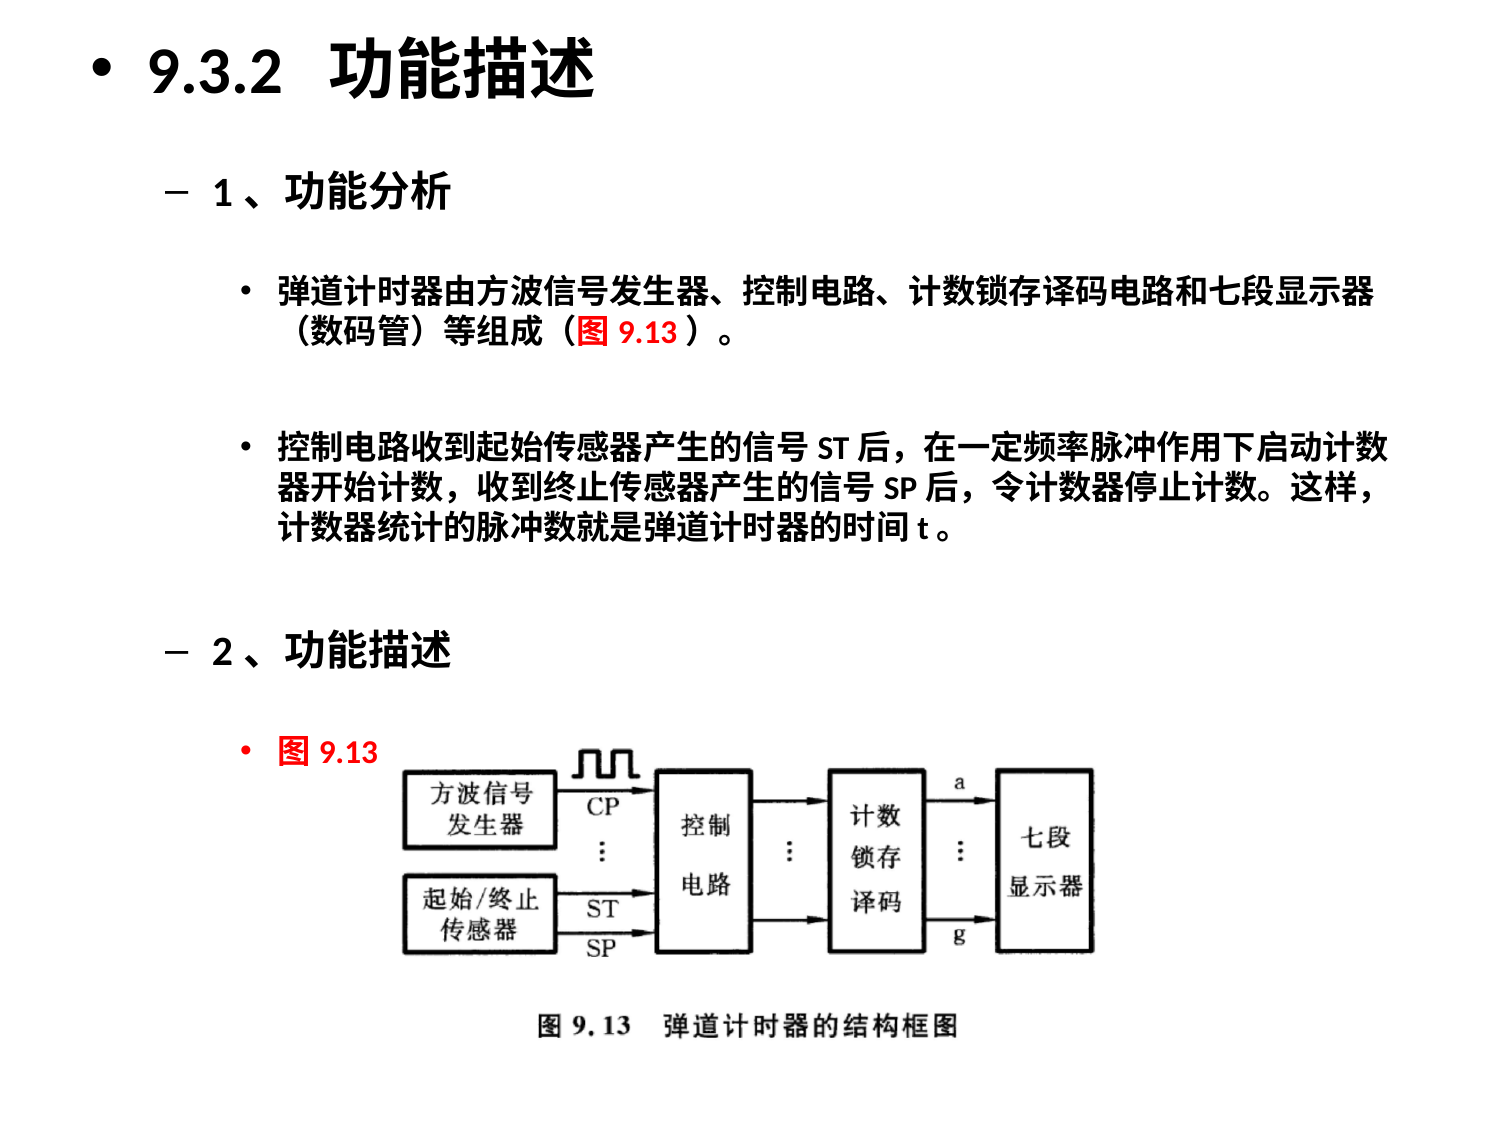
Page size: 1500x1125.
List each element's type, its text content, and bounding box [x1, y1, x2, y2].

list 9.3.2 功能描述 1、功能分析 弹道计时器由方波信号发生器、控制电路、计数锁存译码电路和七段显示器（数码管）等组成（图9.13）。 控制电路收到起始传感器产生的信号ST后，在一定频率脉冲作用下启动计数器开始计数，收到终止传感器产生的信号SP后，令计数器停止计数。这样，计数器统计的脉冲数就是弹道计时器的时间t。 2、功能描述 图9.13：弹道计时器的结构框图。 [75, 19, 1425, 787]
picture [381, 727, 1119, 1055]
